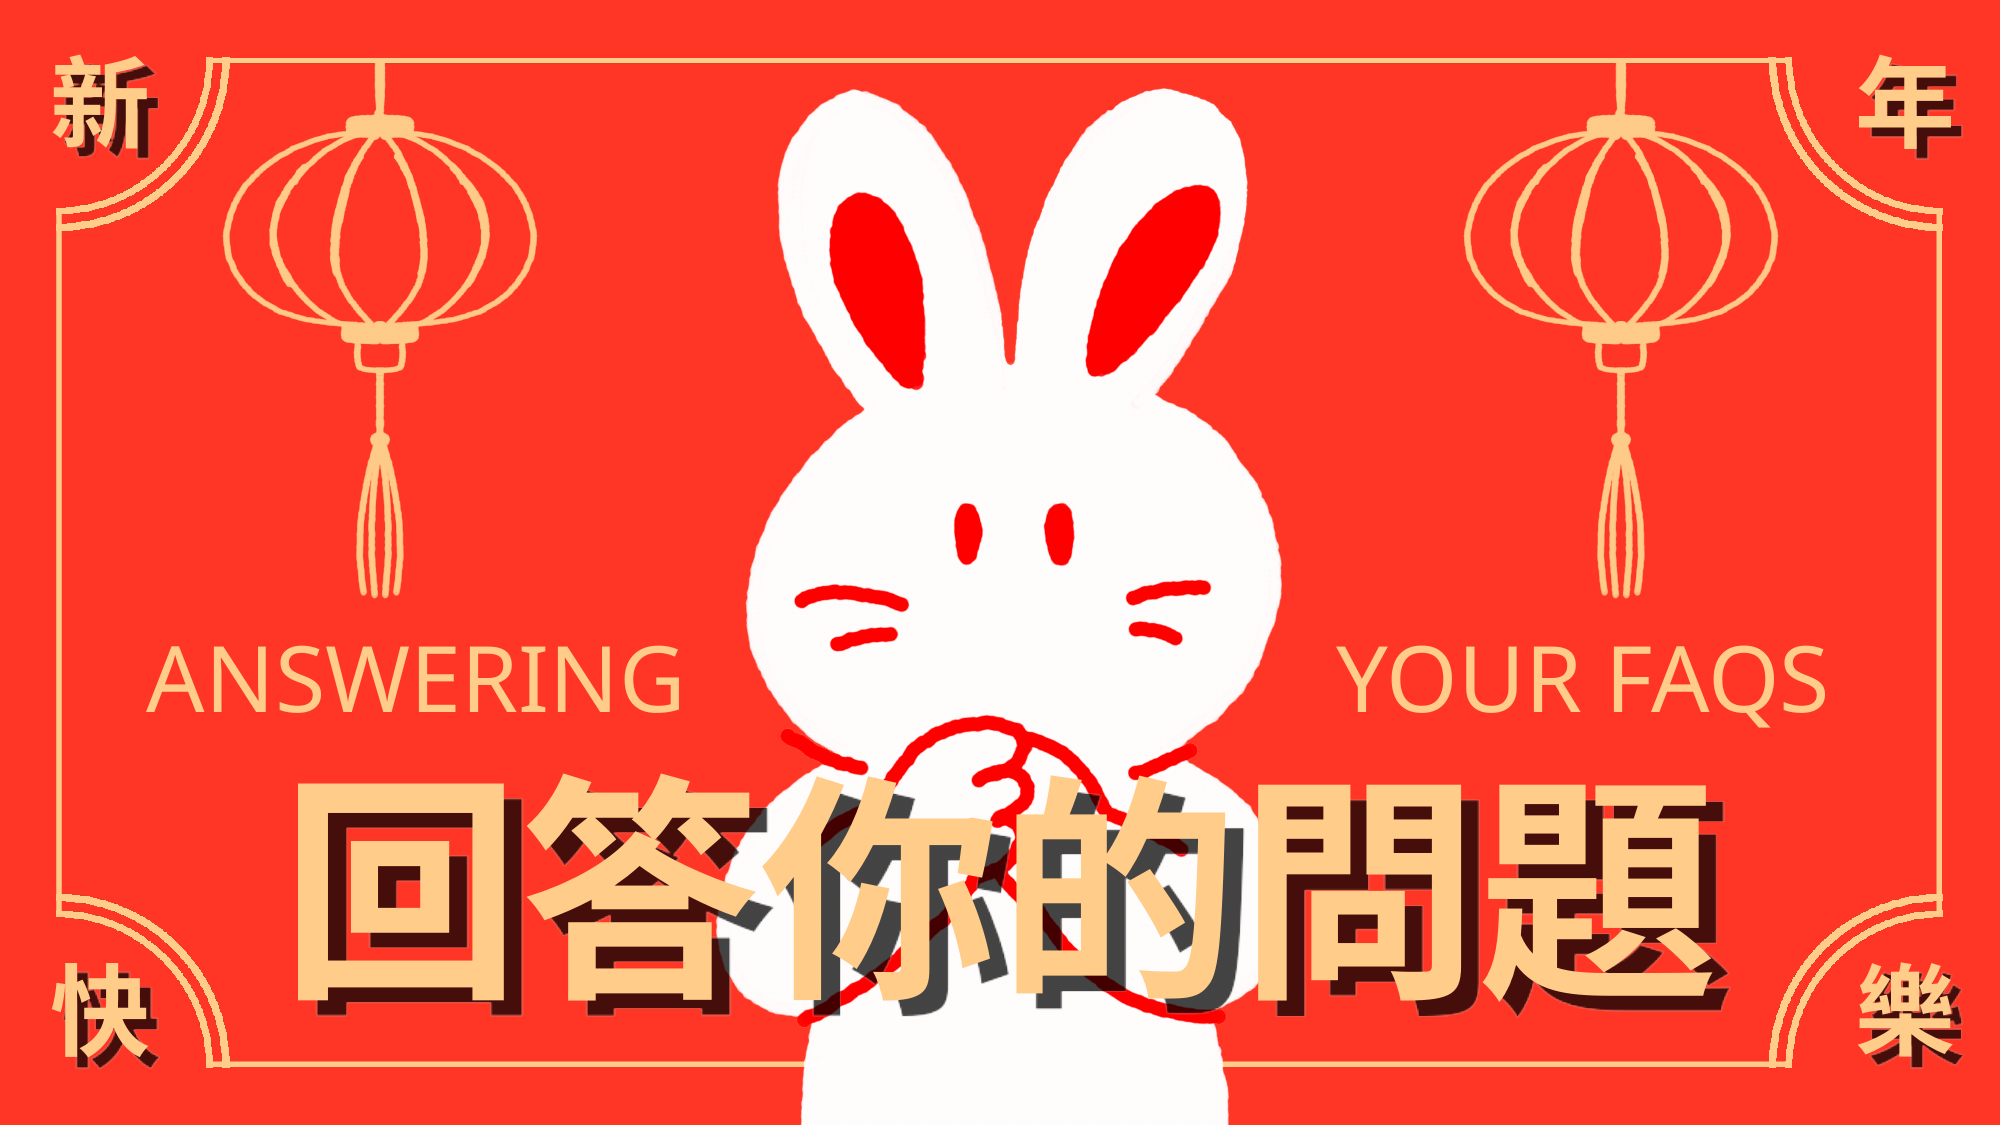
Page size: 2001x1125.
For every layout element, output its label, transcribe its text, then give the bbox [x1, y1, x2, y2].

title 回答你的問題 [299, 784, 523, 1016]
list YOUR FAQS [1300, 626, 1903, 742]
picture [0, 0, 2000, 1125]
title 回答你的問題 [1300, 785, 1479, 1016]
title 回答你的問題 [1484, 785, 1729, 1016]
subtitle ANSWERING [97, 626, 699, 742]
title 回答你的問題 [529, 775, 699, 1016]
